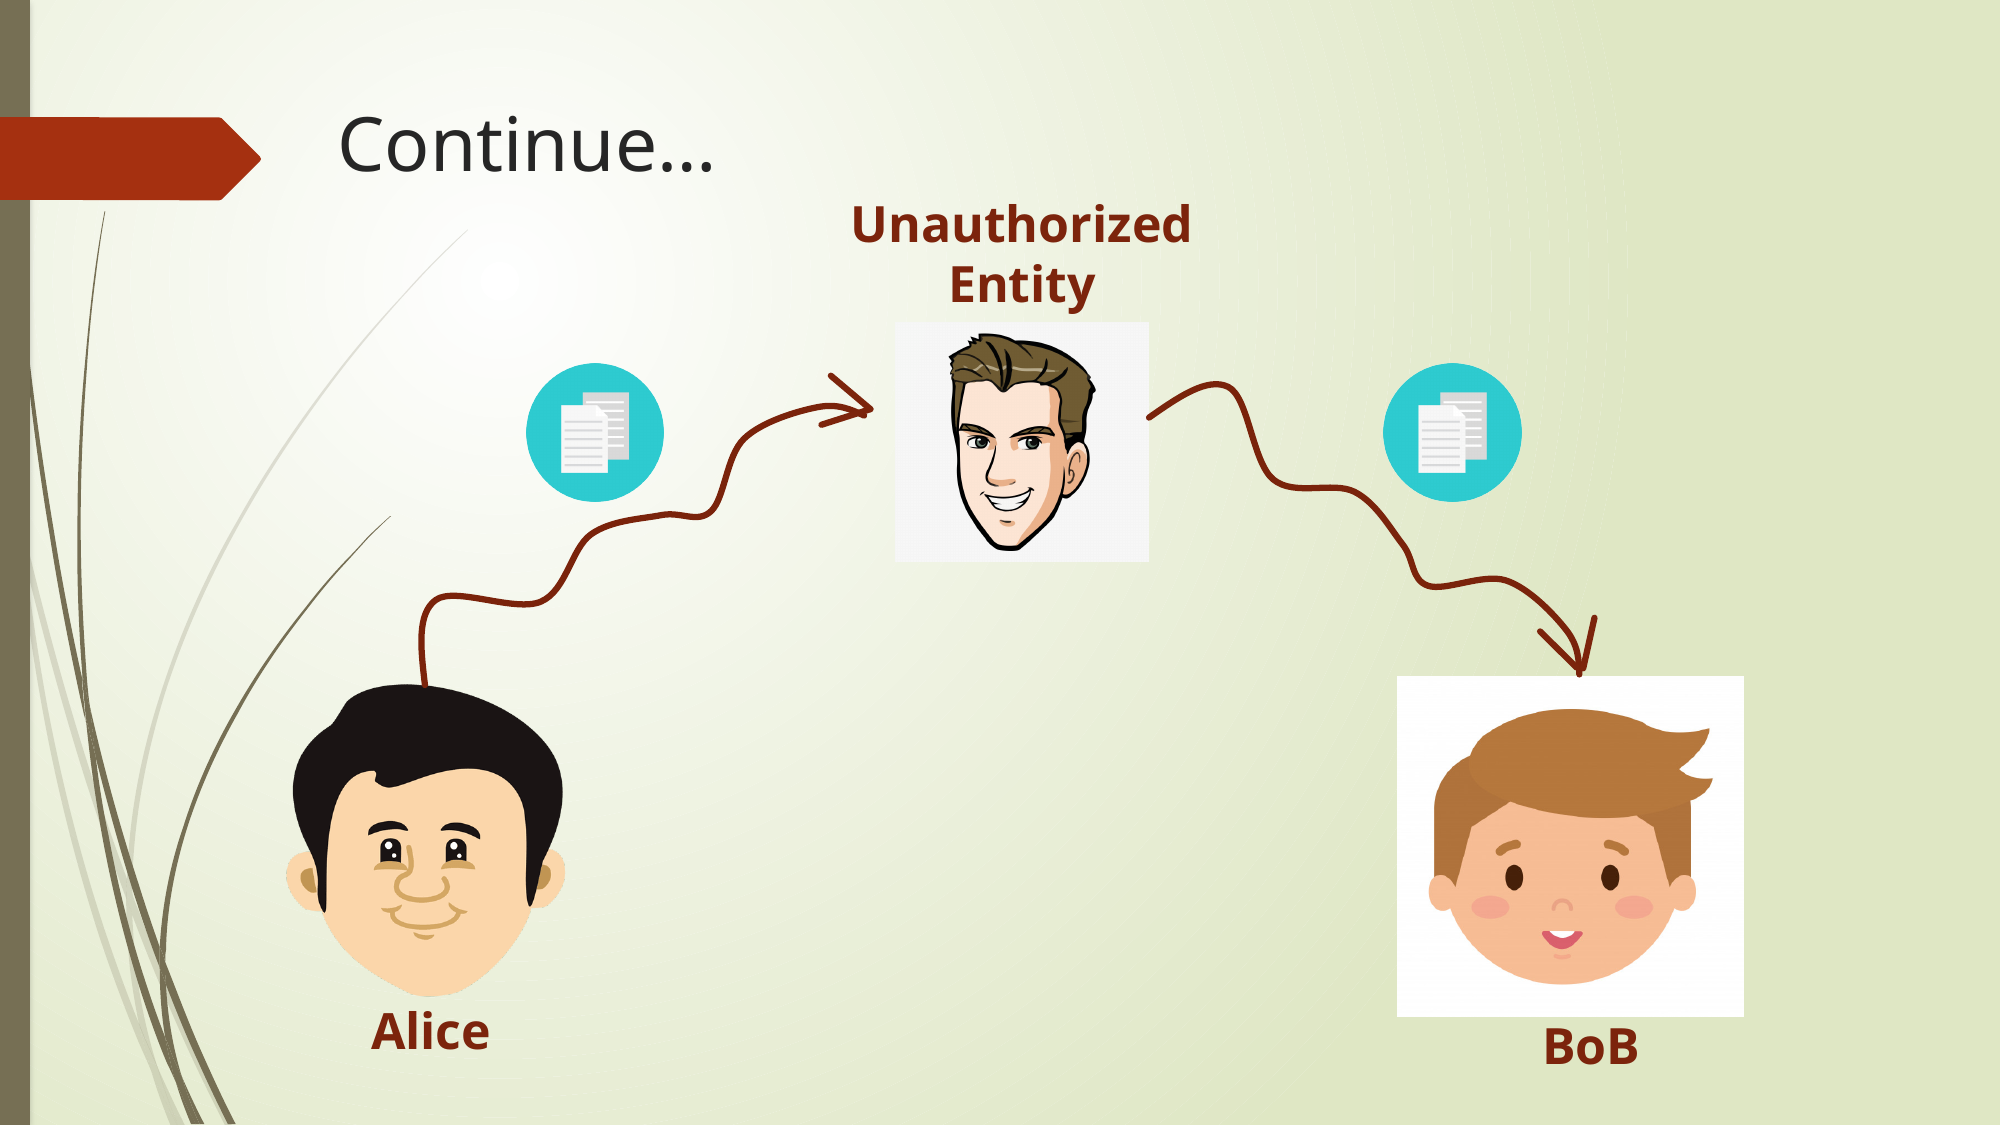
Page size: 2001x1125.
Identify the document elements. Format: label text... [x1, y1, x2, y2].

picture [1383, 363, 1522, 502]
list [255, 669, 596, 1010]
picture [1397, 676, 1744, 1017]
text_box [1568, 626, 1609, 660]
picture [895, 322, 1149, 563]
text_box [1153, 382, 1567, 645]
text_box Unauthorized Entity [830, 184, 1214, 320]
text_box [821, 408, 871, 426]
text_box [1566, 667, 1581, 675]
picture [525, 363, 665, 502]
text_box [1533, 641, 1584, 658]
text_box [420, 404, 835, 669]
text_box Alice [356, 991, 739, 1067]
text_box BoB [1527, 1007, 1911, 1083]
title Continue… [322, 88, 1785, 299]
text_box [830, 375, 871, 408]
